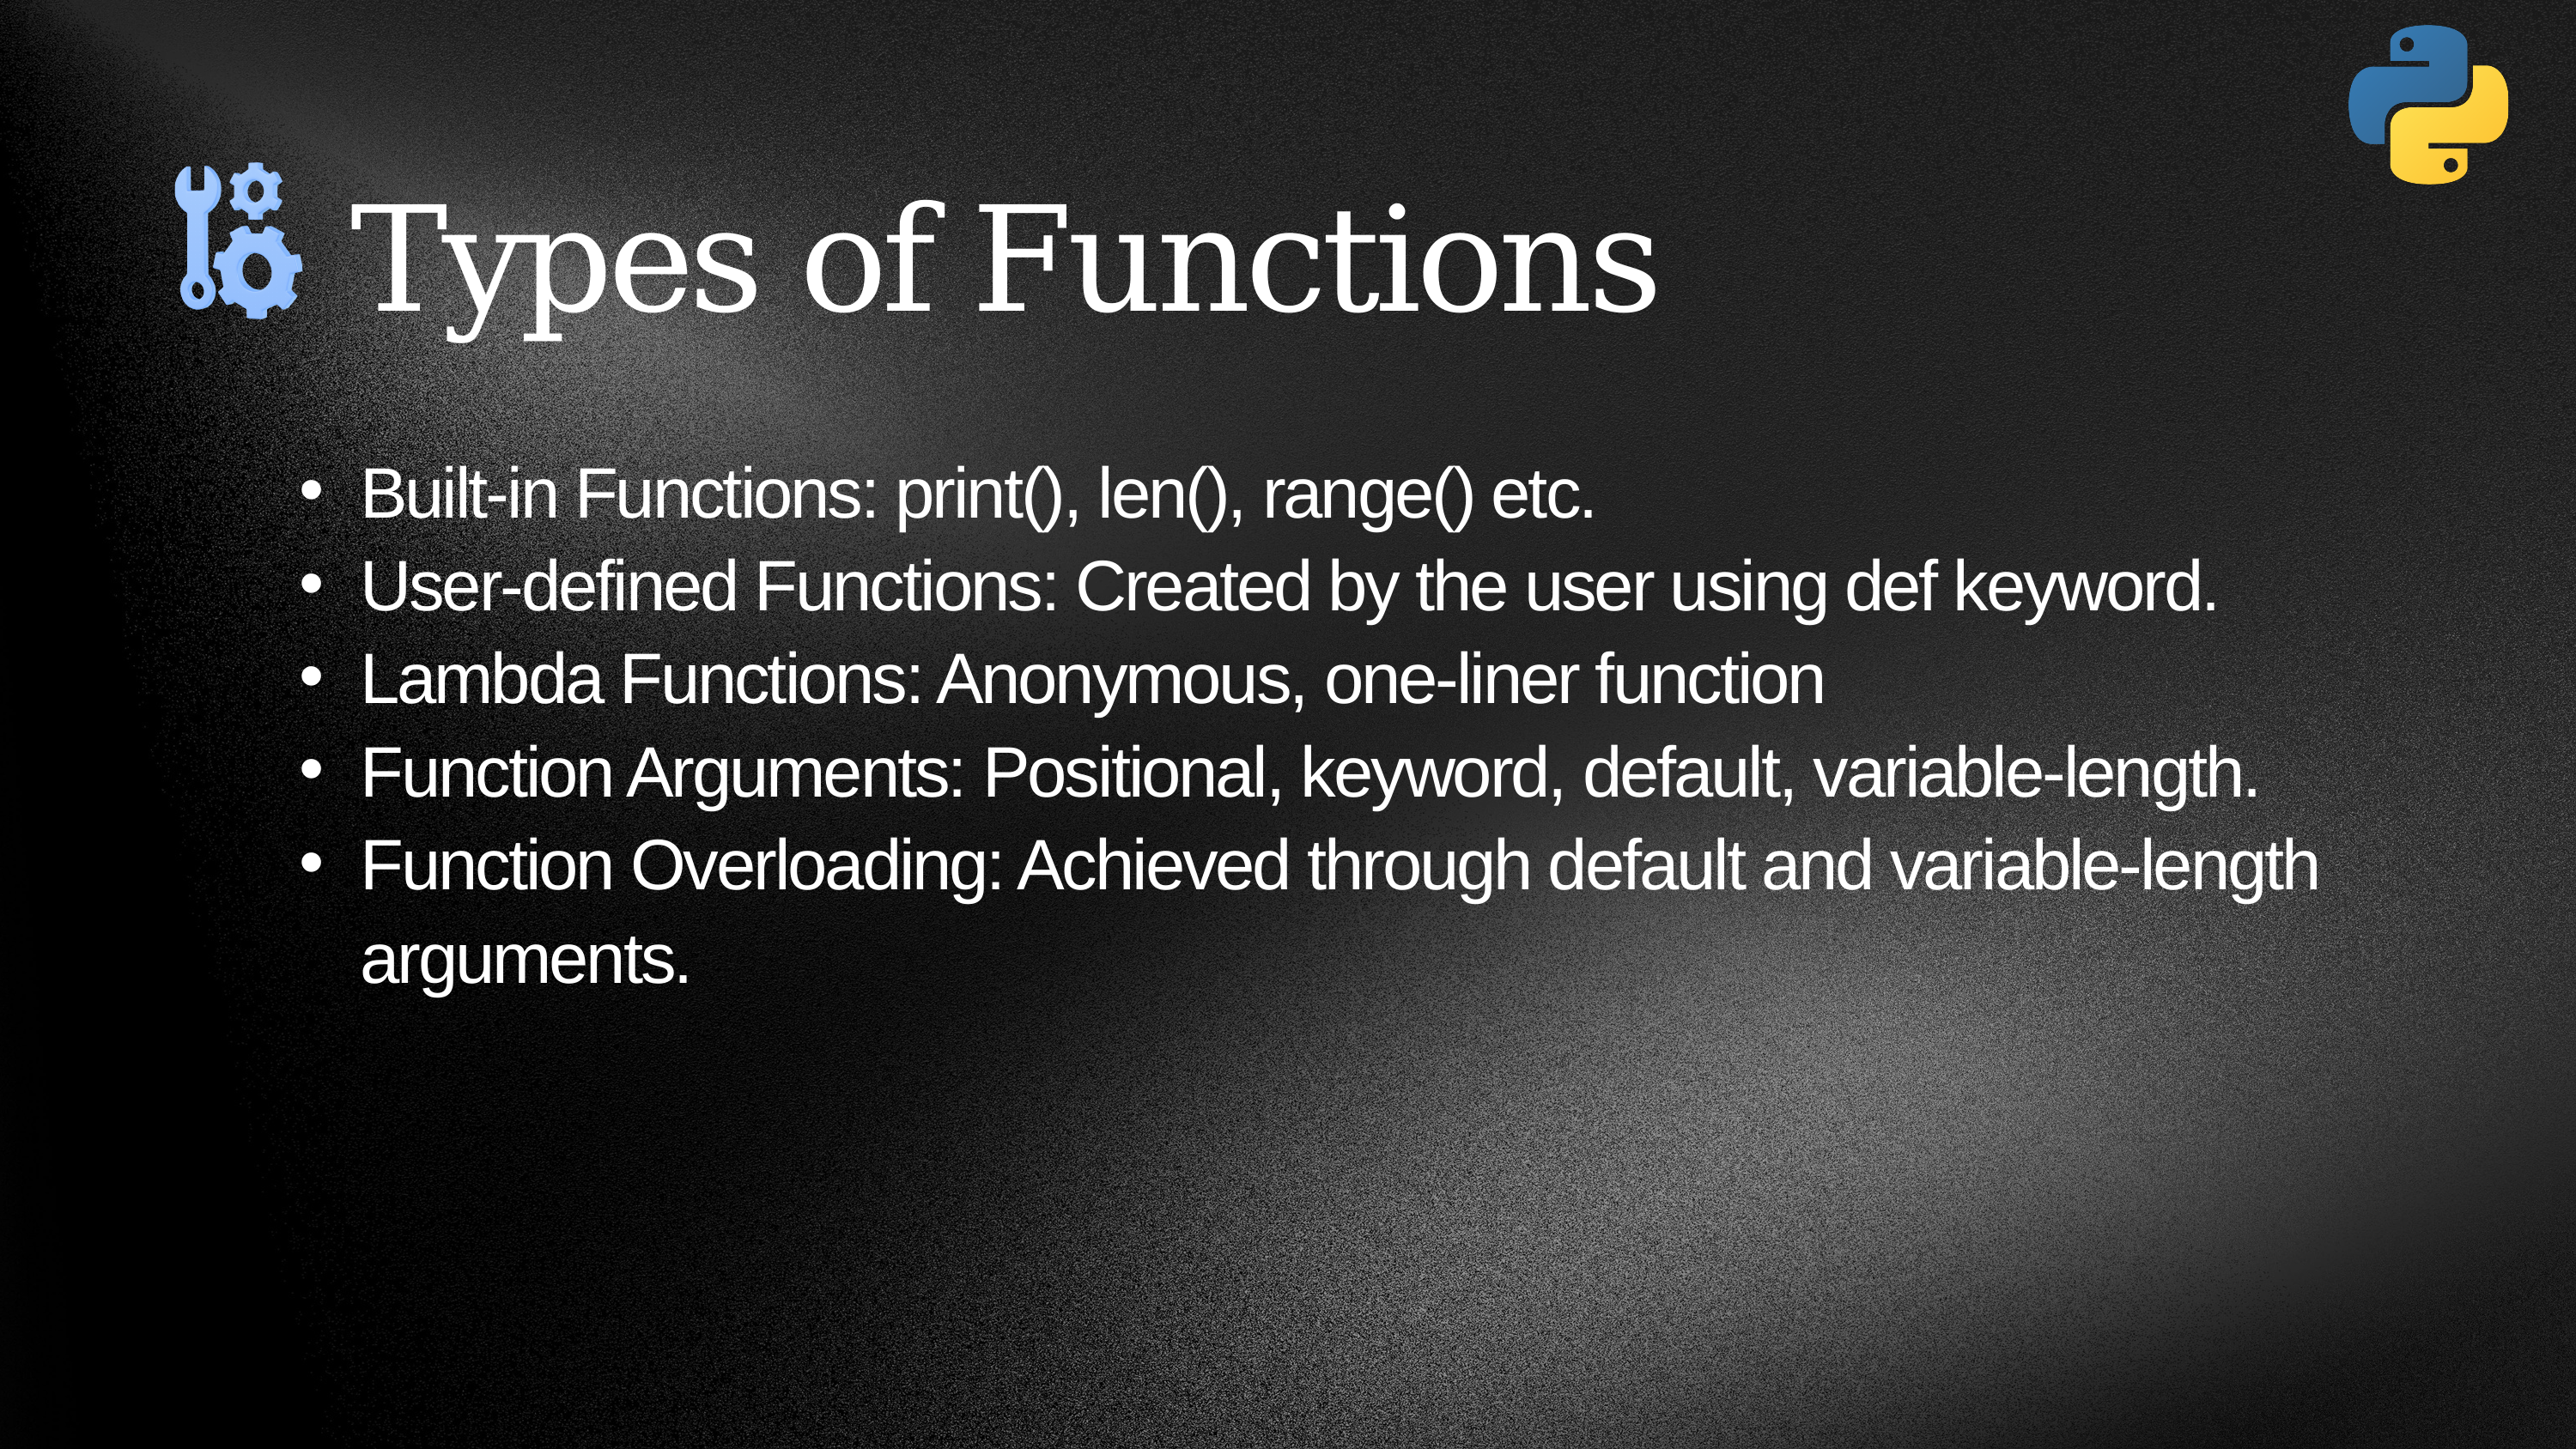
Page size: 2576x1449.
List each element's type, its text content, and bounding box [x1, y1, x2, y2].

text_box [174, 162, 279, 320]
text_box Types of Functions [279, 150, 1735, 341]
text_box [0, 0, 2576, 1449]
text_box Built-in Functions: print(), len(), range() etc. User-defined Functions: Created by the user using def keyword. Lambda Functions: Anonymous, one-liner function Function Arguments: Positional, keyword, default, variable-length. Function Overloading: Achieved through default and variable-length arguments. [238, 439, 2542, 1091]
text_box [2348, 25, 2509, 185]
